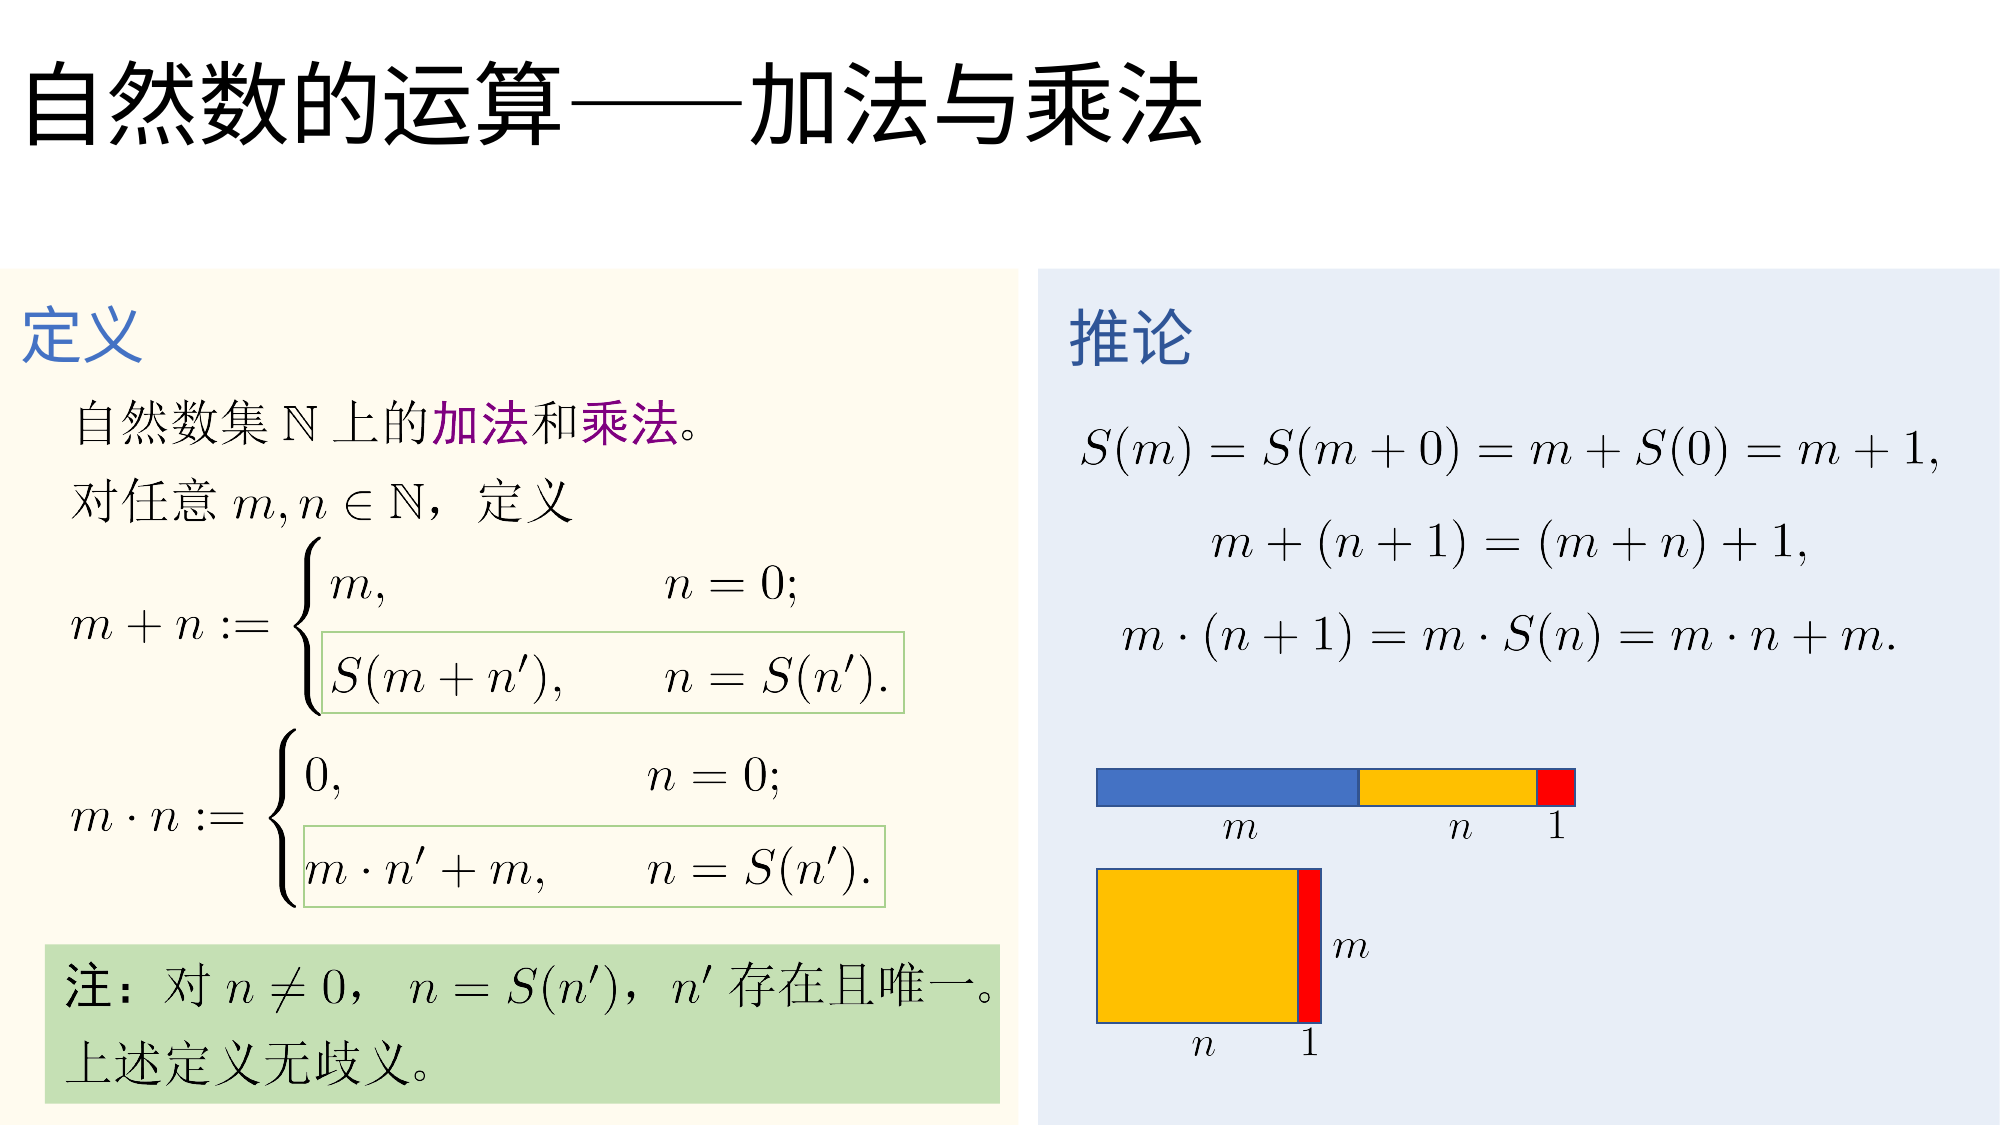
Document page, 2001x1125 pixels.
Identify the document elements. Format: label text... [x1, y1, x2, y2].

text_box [1038, 268, 2000, 1125]
text_box [0, 267, 1019, 1125]
title 自然数的运算——加法与乘法 [0, 0, 2000, 218]
picture [71, 399, 886, 632]
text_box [44, 632, 1001, 1104]
text_box 定义 [5, 288, 177, 379]
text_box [1097, 769, 1576, 1056]
